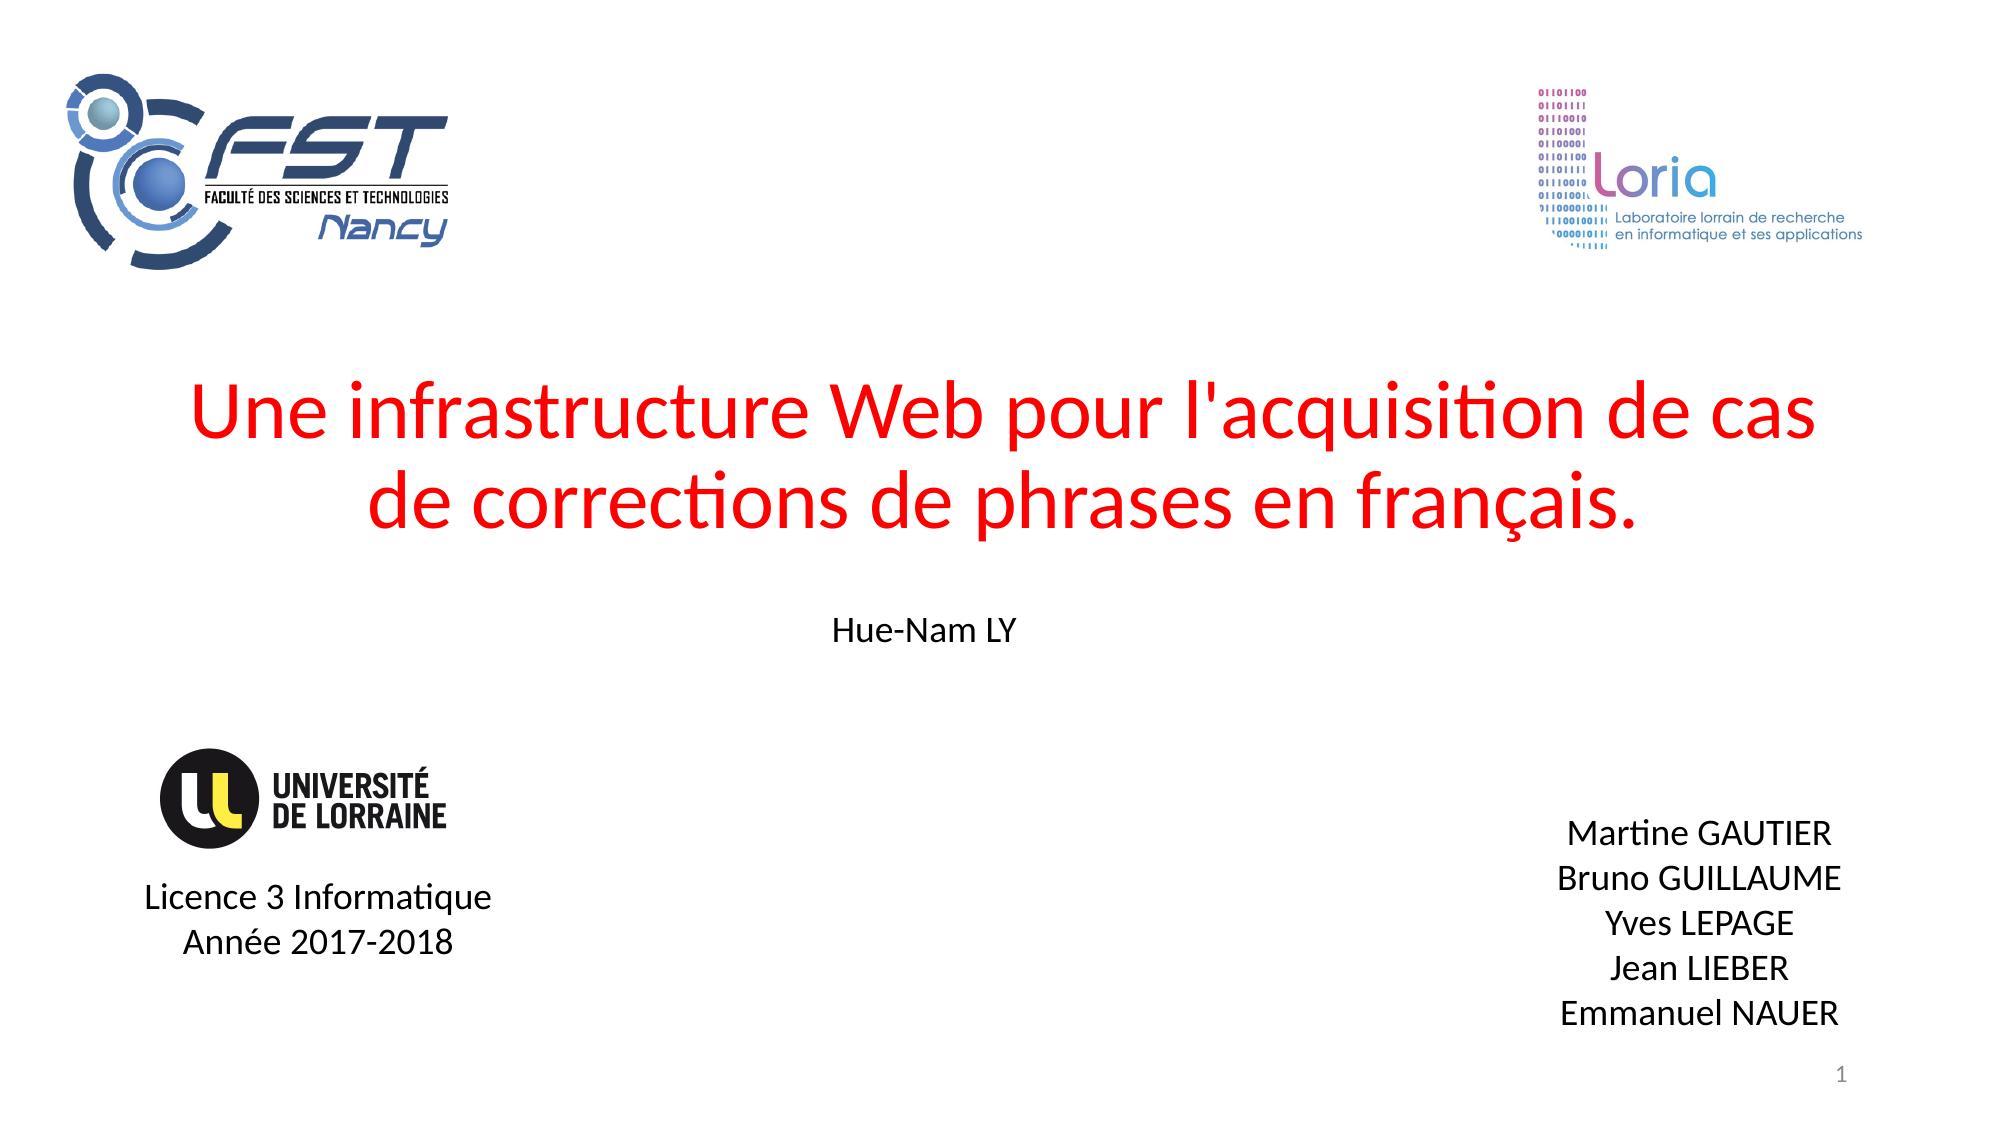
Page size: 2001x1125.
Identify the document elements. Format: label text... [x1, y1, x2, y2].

picture [149, 726, 455, 873]
text_box Martine GAUTIER Bruno GUILLAUME Yves LEPAGE Jean LIEBER Emmanuel NAUER [1482, 800, 1917, 1041]
text_box Licence 3 Informatique Année 2017-2018 [85, 864, 552, 970]
text_box Hue-Nam LY [817, 597, 1152, 658]
slide_number 1 [1412, 1042, 1863, 1103]
picture [59, 50, 455, 288]
list Une infrastructure Web pour l'acquisition de cas de corrections de phrases en français. [142, 359, 1868, 628]
picture [1526, 77, 1873, 261]
